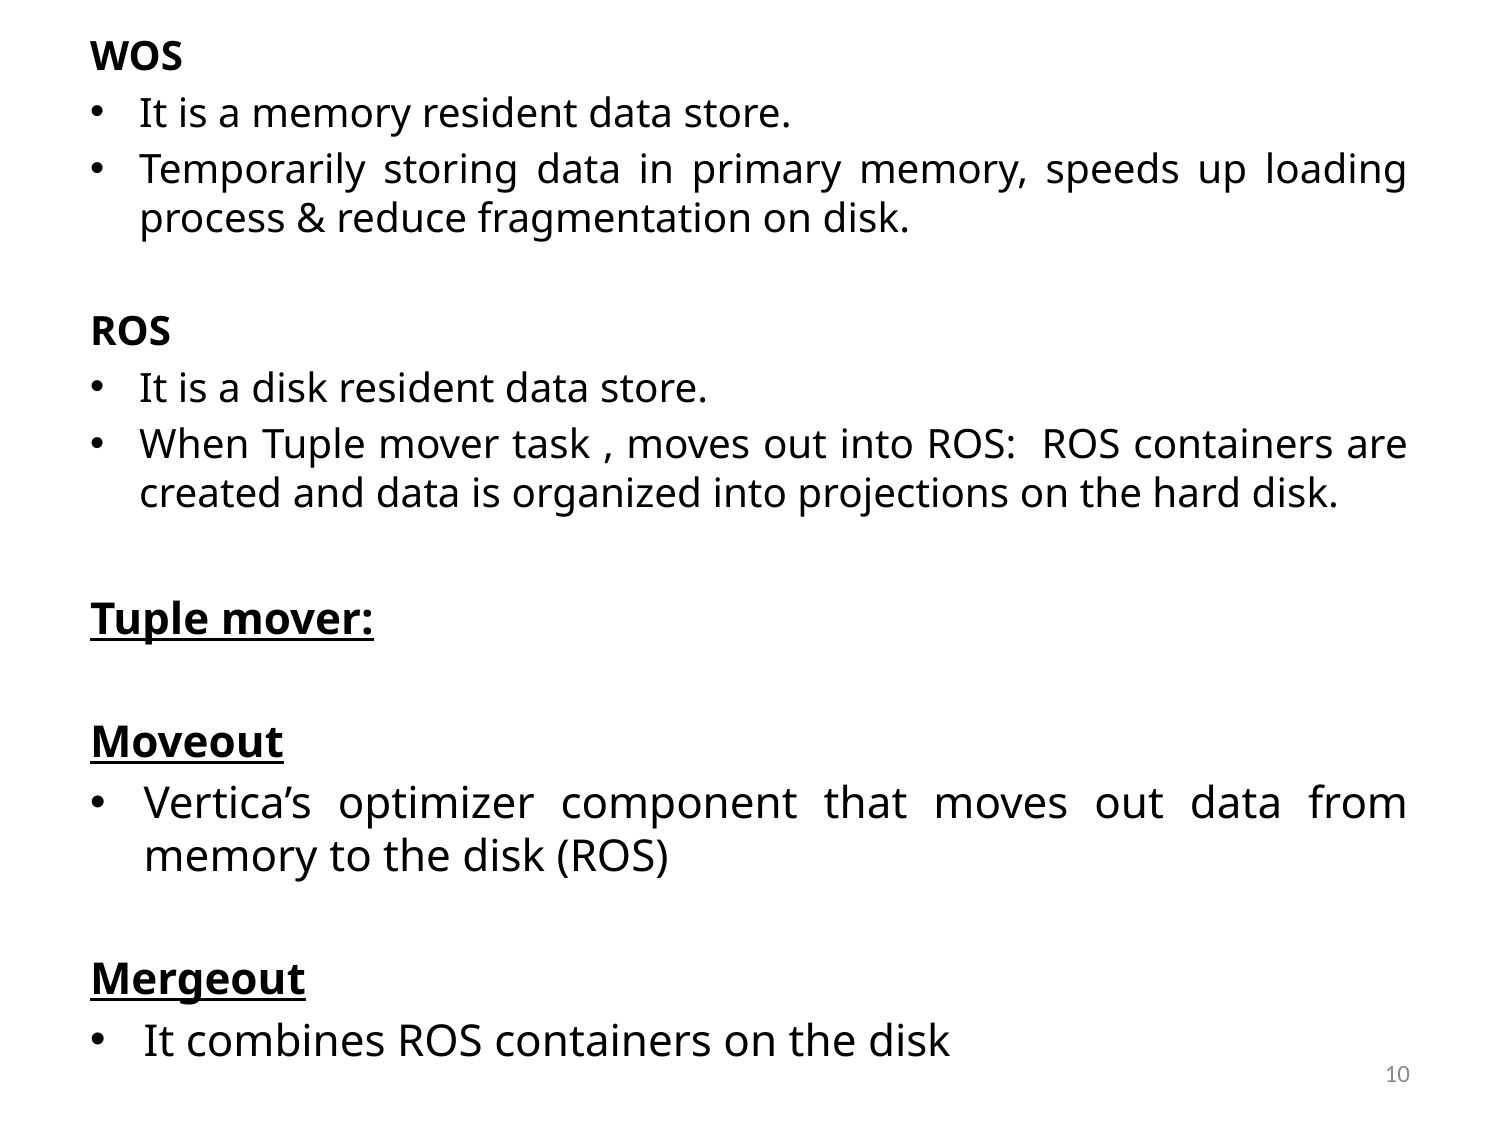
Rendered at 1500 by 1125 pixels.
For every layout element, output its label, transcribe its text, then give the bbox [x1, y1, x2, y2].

text_box Tuple mover: Moveout Vertica’s optimizer component that moves out data from memory to the disk (ROS) Mergeout It combines ROS containers on the disk [74, 582, 1425, 1075]
list WOS It is a memory resident data store. Temporarily storing data in primary memory, speeds up loading process & reduce fragmentation on disk. ROS It is a disk resident data store. When Tuple mover task , moves out into ROS: ROS containers are created and data is organized into projections on the hard disk. [75, 22, 1425, 563]
slide_number 10 [1074, 1075, 1425, 1103]
